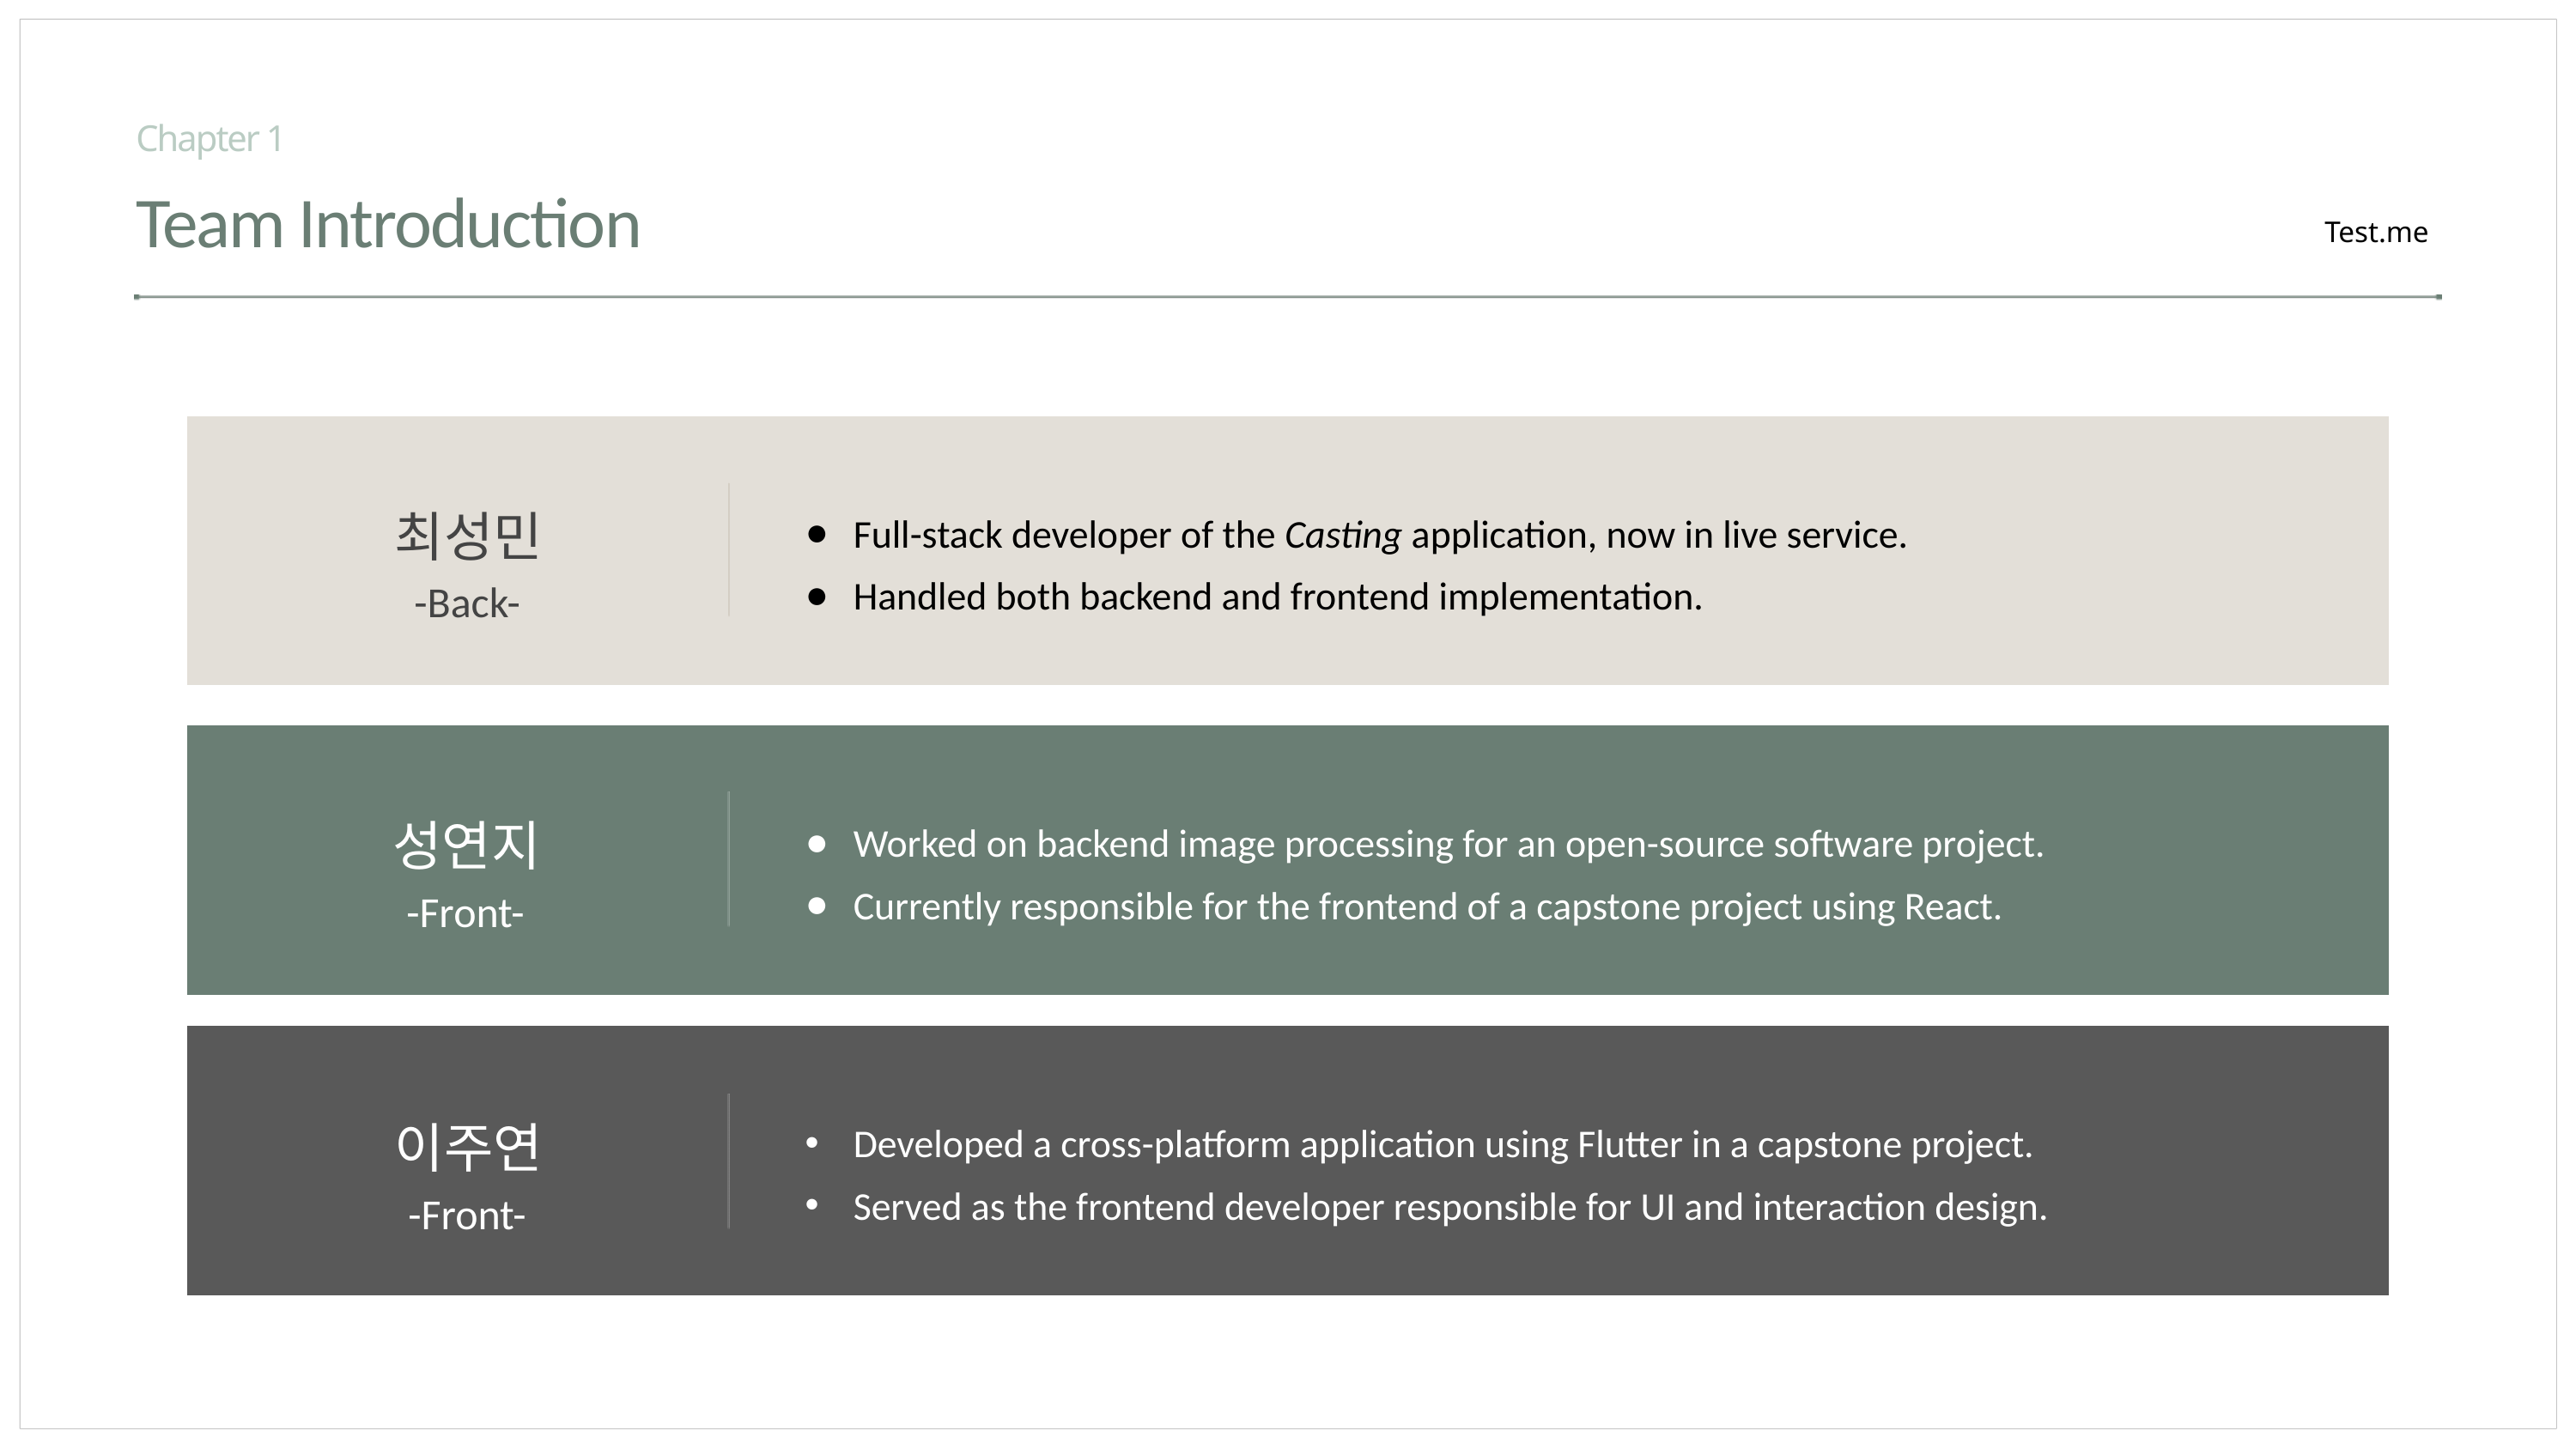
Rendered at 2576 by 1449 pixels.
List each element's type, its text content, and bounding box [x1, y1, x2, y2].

picture [0, 0, 2576, 1449]
text_box Chapter 1 [136, 109, 759, 160]
text_box Team Introduction [136, 162, 766, 264]
text_box Test.me [2324, 207, 2534, 249]
